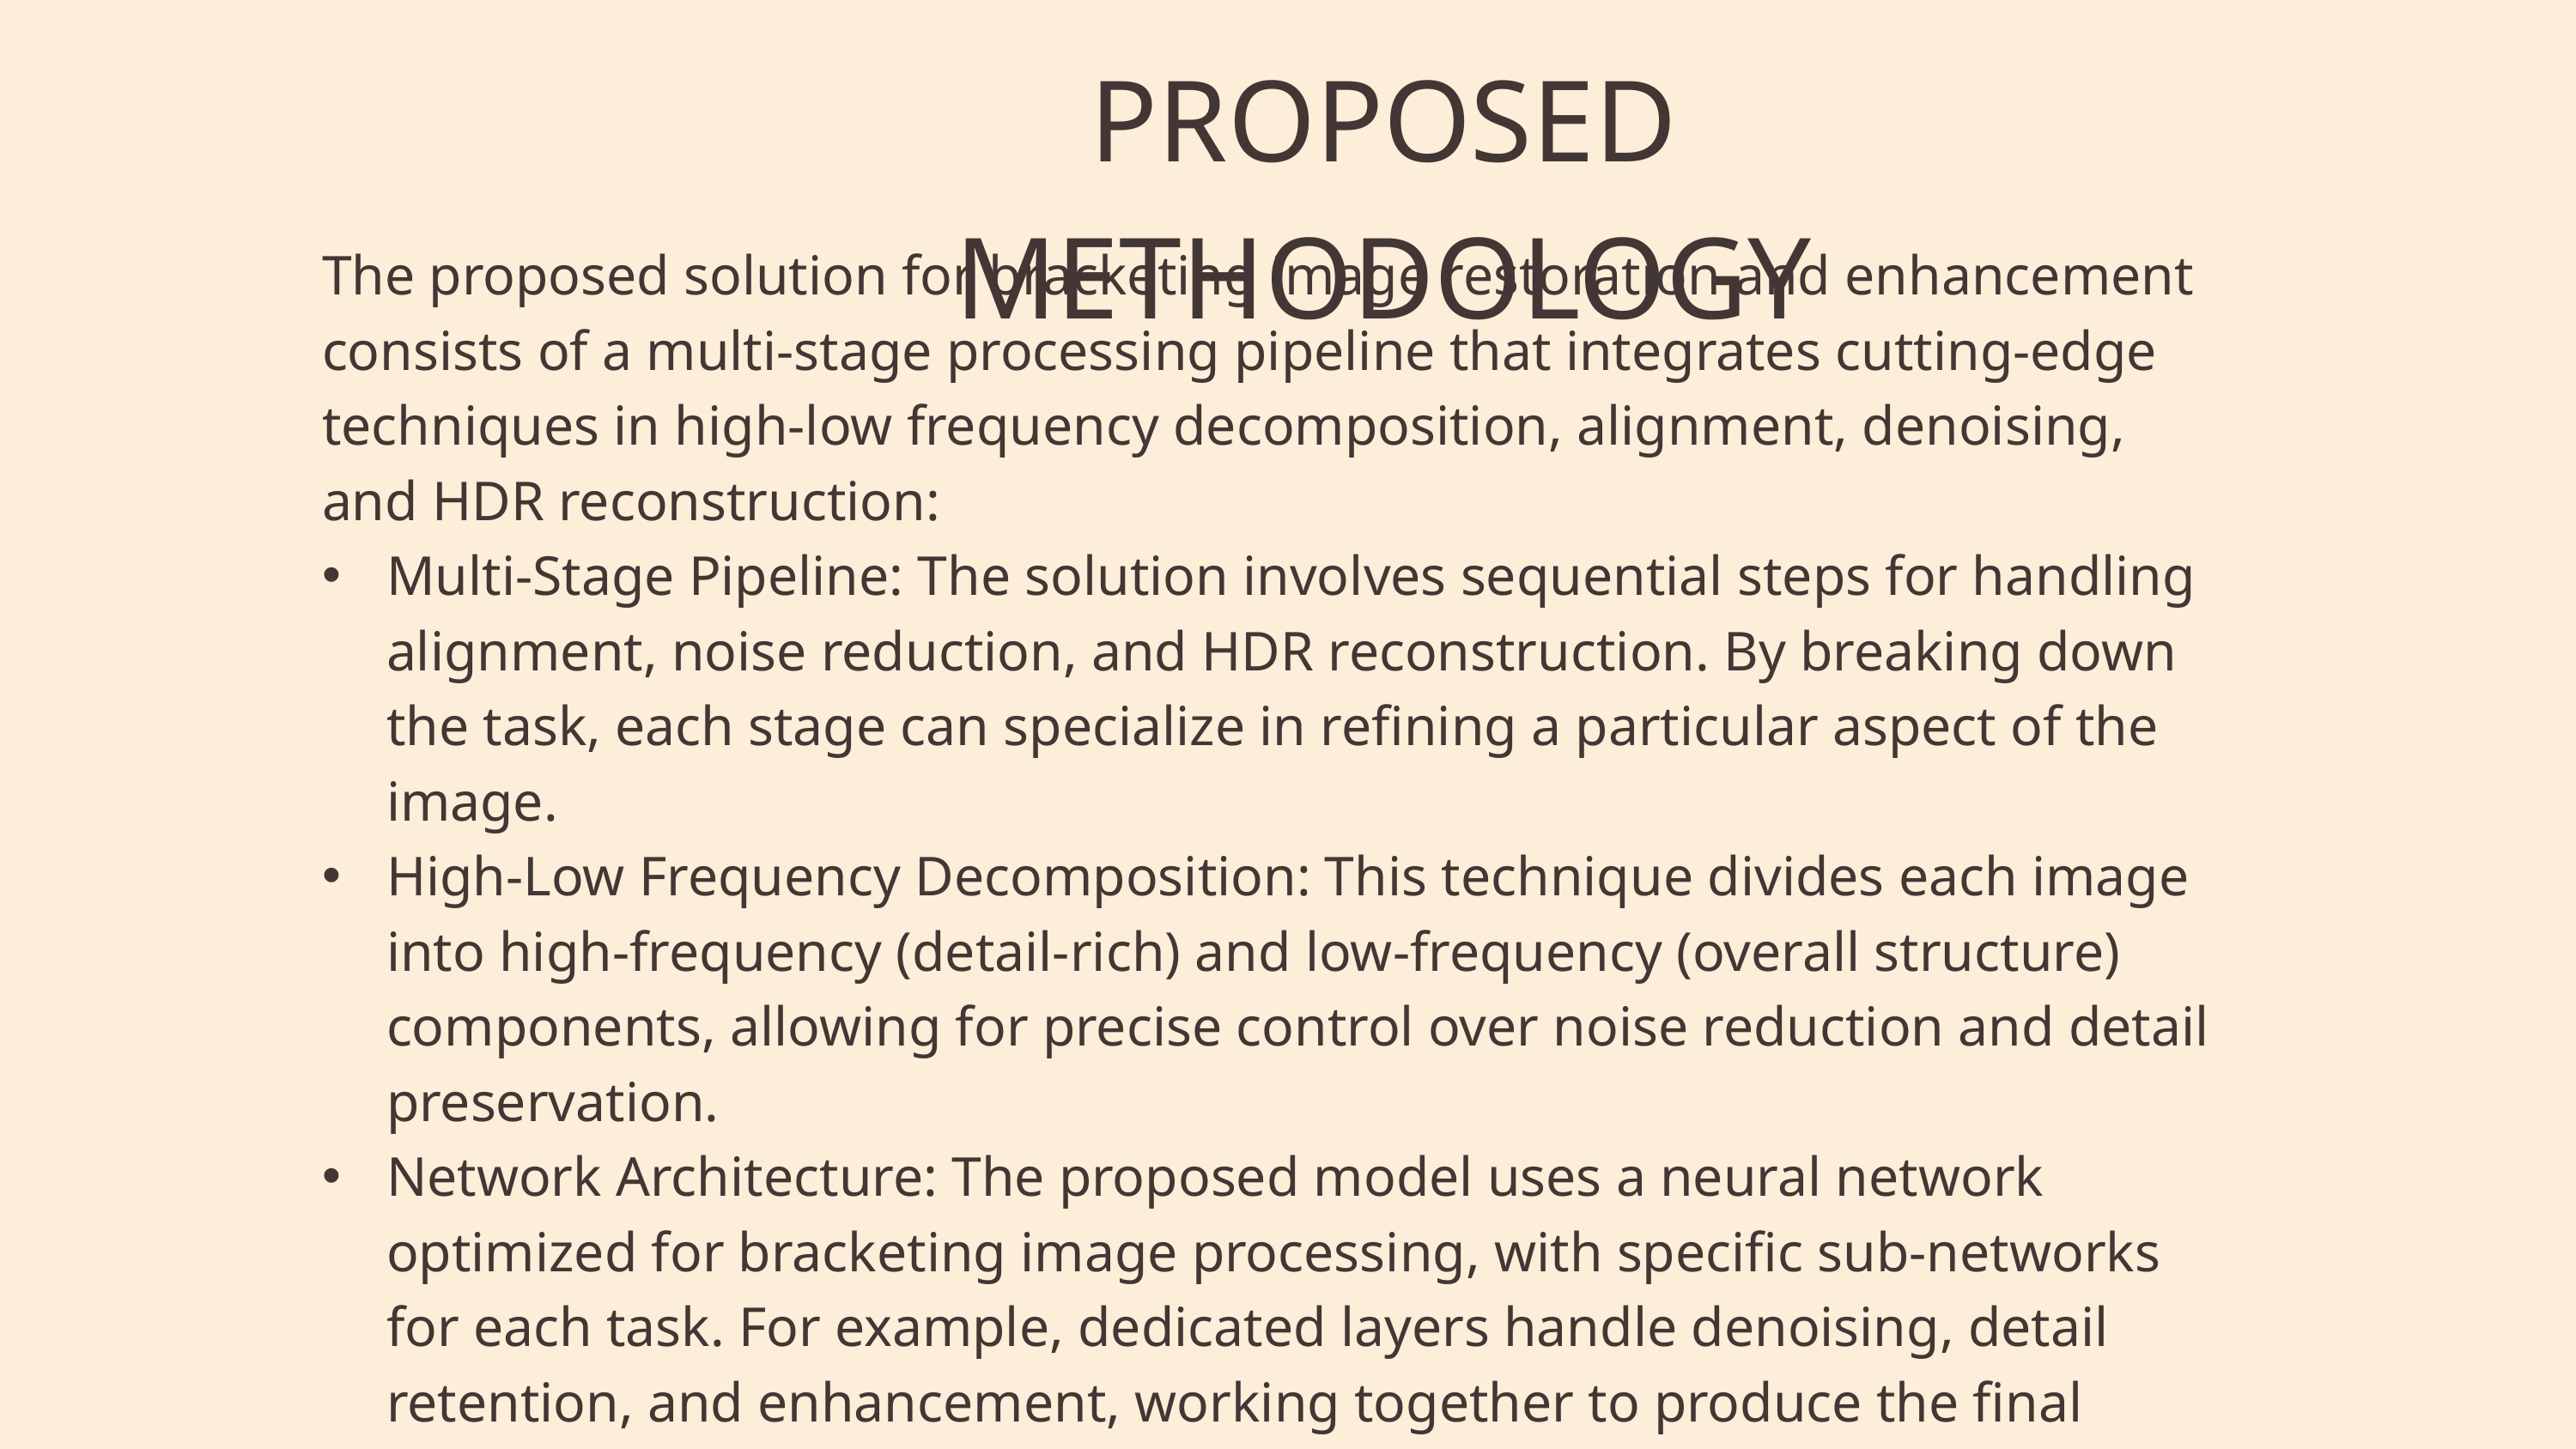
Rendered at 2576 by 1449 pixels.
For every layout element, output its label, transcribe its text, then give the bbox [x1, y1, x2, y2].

text_box The proposed solution for bracketing image restoration and enhancement consists of a multi-stage processing pipeline that integrates cutting-edge techniques in high-low frequency decomposition, alignment, denoising, and HDR reconstruction: Multi-Stage Pipeline: The solution involves sequential steps for handling alignment, noise reduction, and HDR reconstruction. By breaking down the task, each stage can specialize in refining a particular aspect of the image. High-Low Frequency Decomposition: This technique divides each image into high-frequency (detail-rich) and low-frequency (overall structure) components, allowing for precise control over noise reduction and detail preservation. Network Architecture: The proposed model uses a neural network optimized for bracketing image processing, with specific sub-networks for each task. For example, dedicated layers handle denoising, detail retention, and enhancement, working together to produce the final image. [322, 230, 2219, 1449]
text_box PROPOSED METHODOLOGY [696, 27, 2072, 230]
